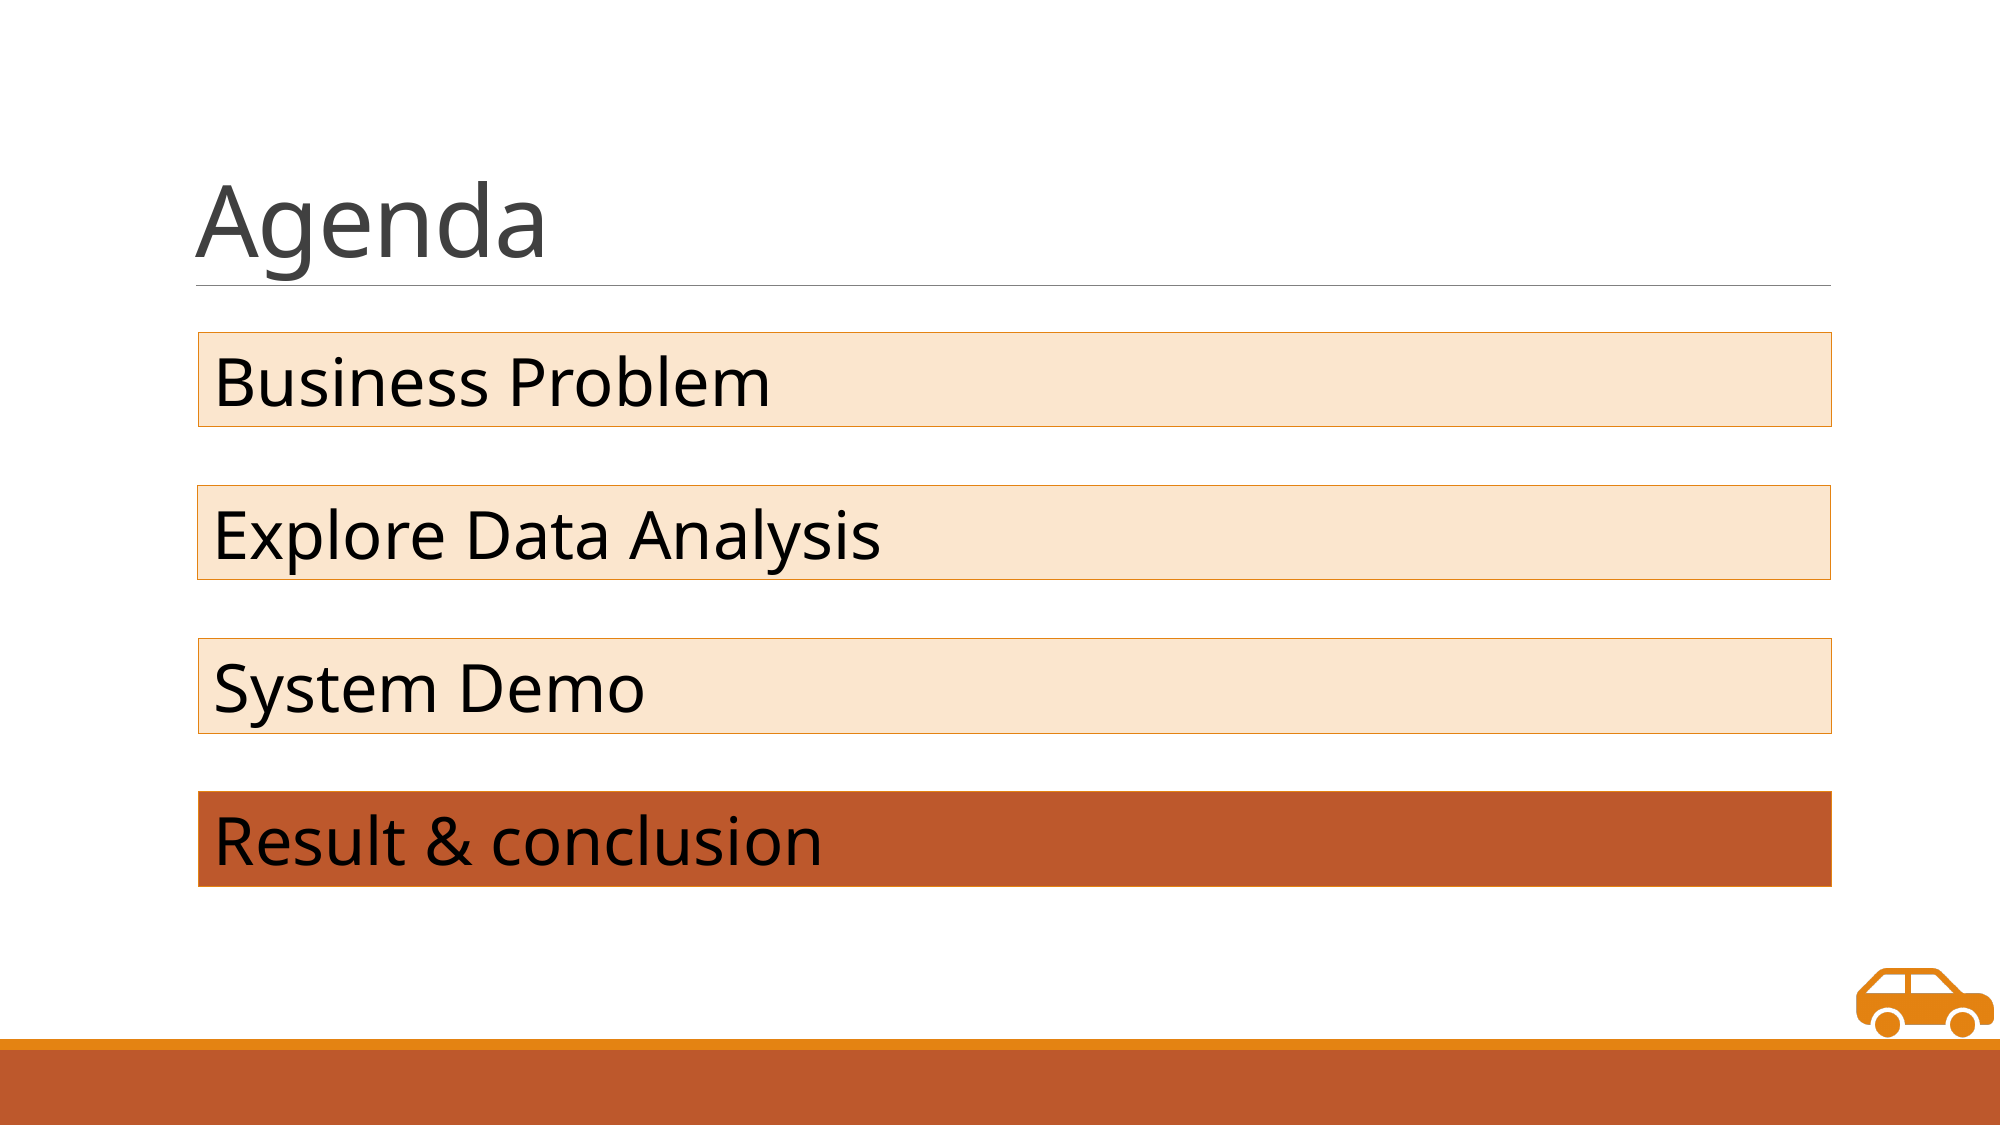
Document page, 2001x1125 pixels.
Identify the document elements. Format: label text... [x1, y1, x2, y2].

text_box Business Problem [198, 332, 1832, 427]
title Agenda [180, 47, 1830, 285]
text_box System Demo [198, 638, 1832, 734]
text_box Explore Data Analysis [197, 485, 1831, 580]
text_box Result & conclusion [198, 791, 1832, 887]
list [1849, 926, 2000, 1078]
